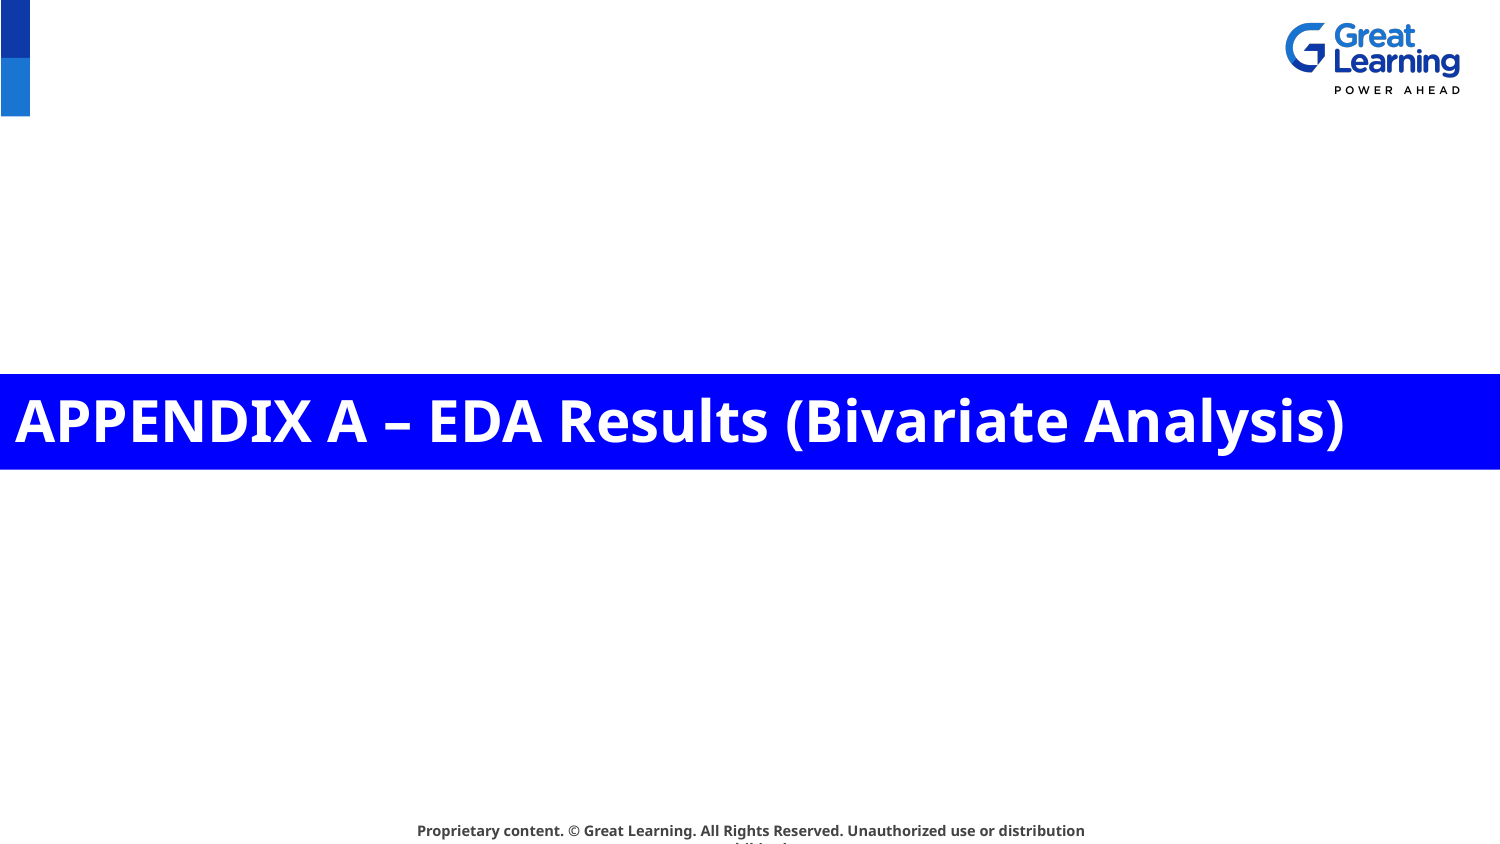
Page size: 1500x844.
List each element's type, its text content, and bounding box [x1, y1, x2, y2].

picture [1258, 11, 1487, 106]
title APPENDIX A – EDA Results (Bivariate Analysis) [0, 374, 1500, 470]
